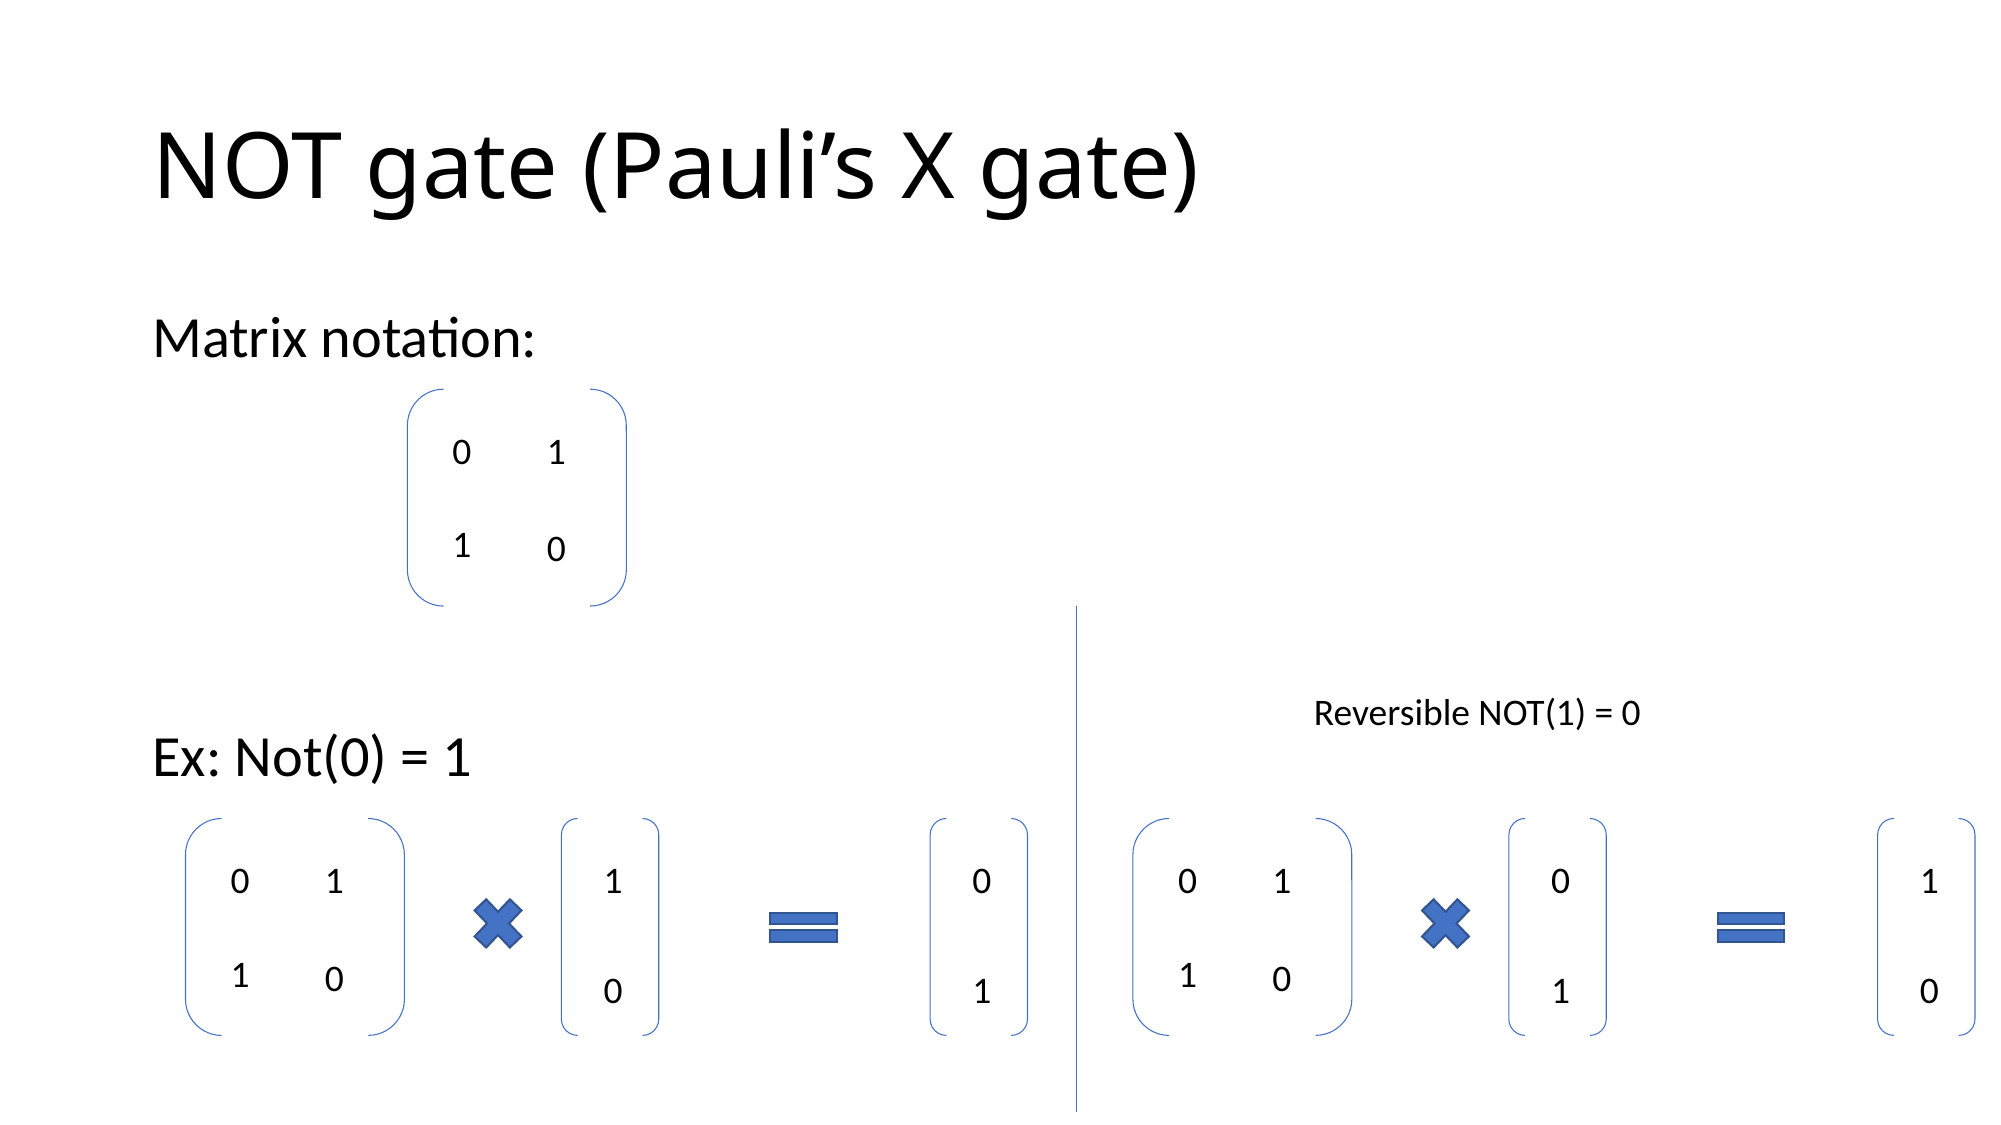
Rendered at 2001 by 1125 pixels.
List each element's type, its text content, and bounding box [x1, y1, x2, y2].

text_box [929, 817, 1029, 1036]
text_box [184, 817, 405, 1036]
text_box 1 [957, 959, 1015, 1019]
text_box 1 [1905, 848, 1962, 909]
text_box Reversible NOT(1) = 0 [1299, 681, 1813, 741]
text_box [769, 912, 838, 925]
text_box 0 [588, 959, 646, 1019]
text_box [1132, 817, 1353, 1036]
text_box 1 [310, 848, 367, 909]
text_box 1 [588, 848, 646, 909]
text_box 1 [1257, 848, 1315, 909]
text_box 1 [437, 512, 495, 573]
text_box 1 [532, 419, 589, 480]
text_box 0 [437, 419, 495, 480]
text_box 0 [1257, 946, 1315, 1006]
text_box 1 [1536, 959, 1594, 1019]
text_box 0 [215, 848, 273, 909]
text_box [1717, 912, 1785, 925]
text_box [769, 929, 838, 943]
text_box [1717, 929, 1785, 943]
list Matrix notation: Ex: Not(0) = 1 [137, 299, 1863, 1014]
text_box [1508, 817, 1607, 1036]
title NOT gate (Pauli’s X gate) [137, 59, 1863, 278]
text_box [473, 897, 523, 949]
text_box 1 [215, 942, 273, 1002]
text_box 0 [1536, 848, 1594, 909]
text_box 0 [532, 516, 589, 577]
text_box 0 [310, 946, 367, 1006]
text_box 0 [1905, 959, 1962, 1019]
text_box [560, 817, 660, 1036]
text_box 0 [1163, 848, 1221, 909]
text_box 1 [1163, 942, 1221, 1002]
text_box [1420, 897, 1471, 949]
text_box [406, 388, 627, 607]
text_box [1877, 817, 1976, 1036]
text_box 0 [957, 848, 1015, 909]
